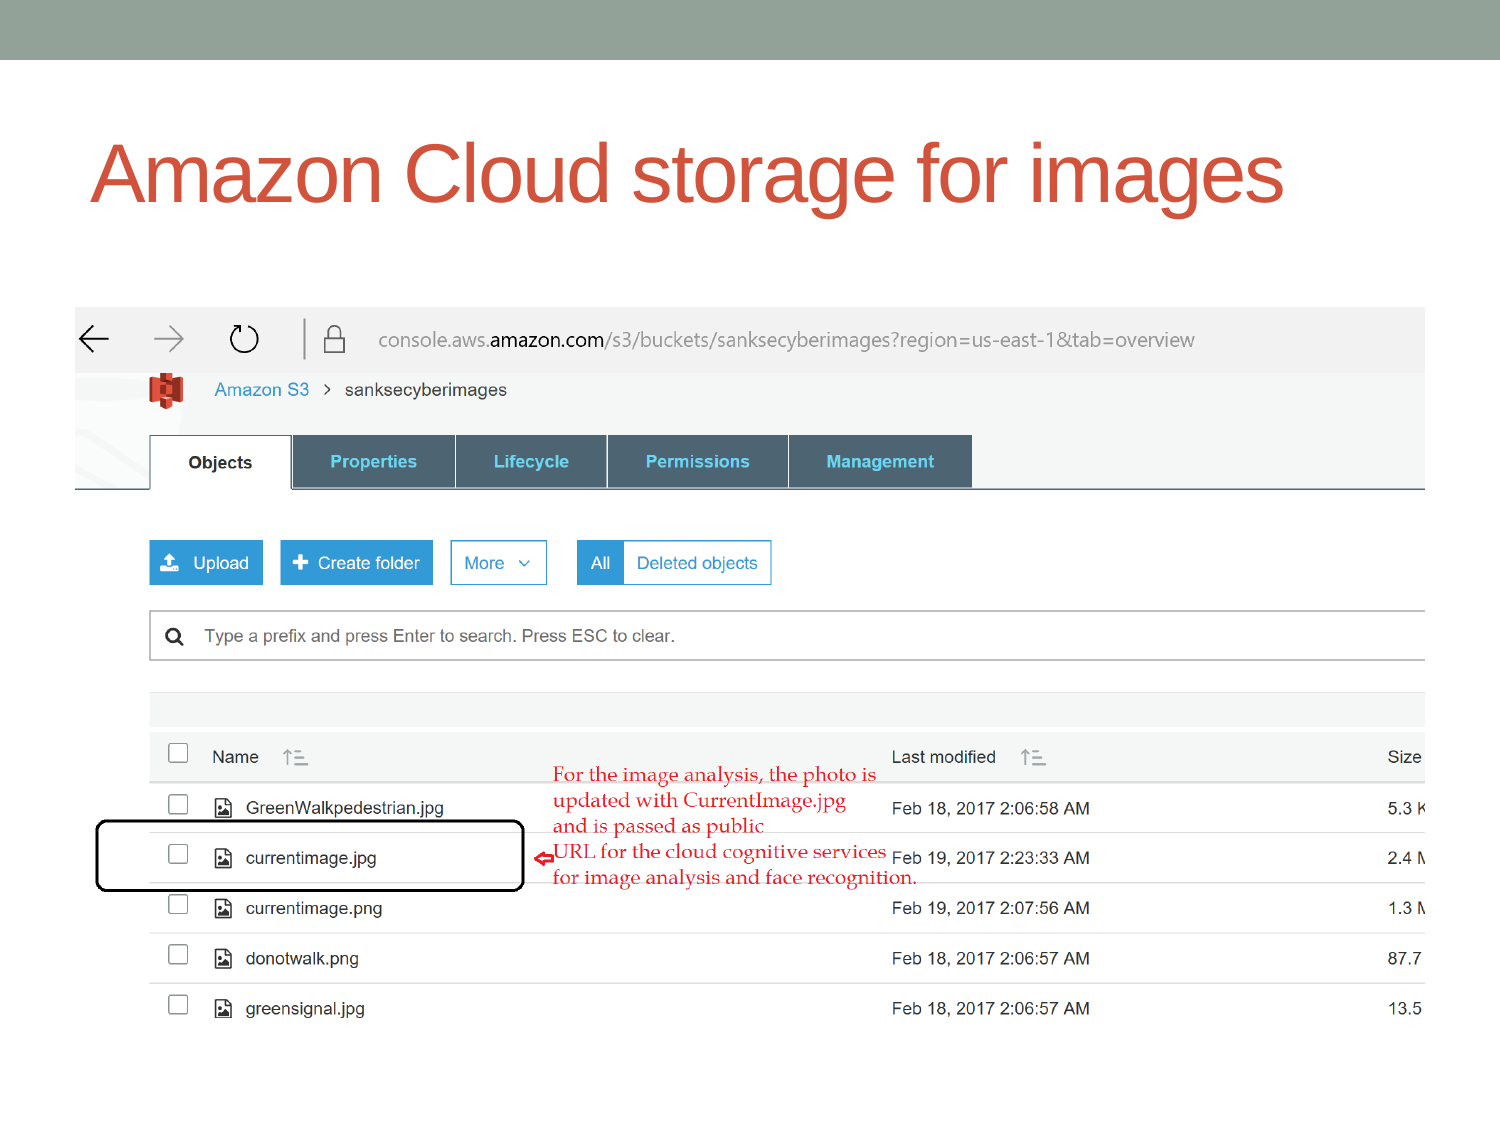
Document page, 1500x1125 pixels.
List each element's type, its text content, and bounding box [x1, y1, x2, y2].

title Amazon Cloud storage for images [75, 87, 1425, 250]
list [74, 306, 1426, 1019]
